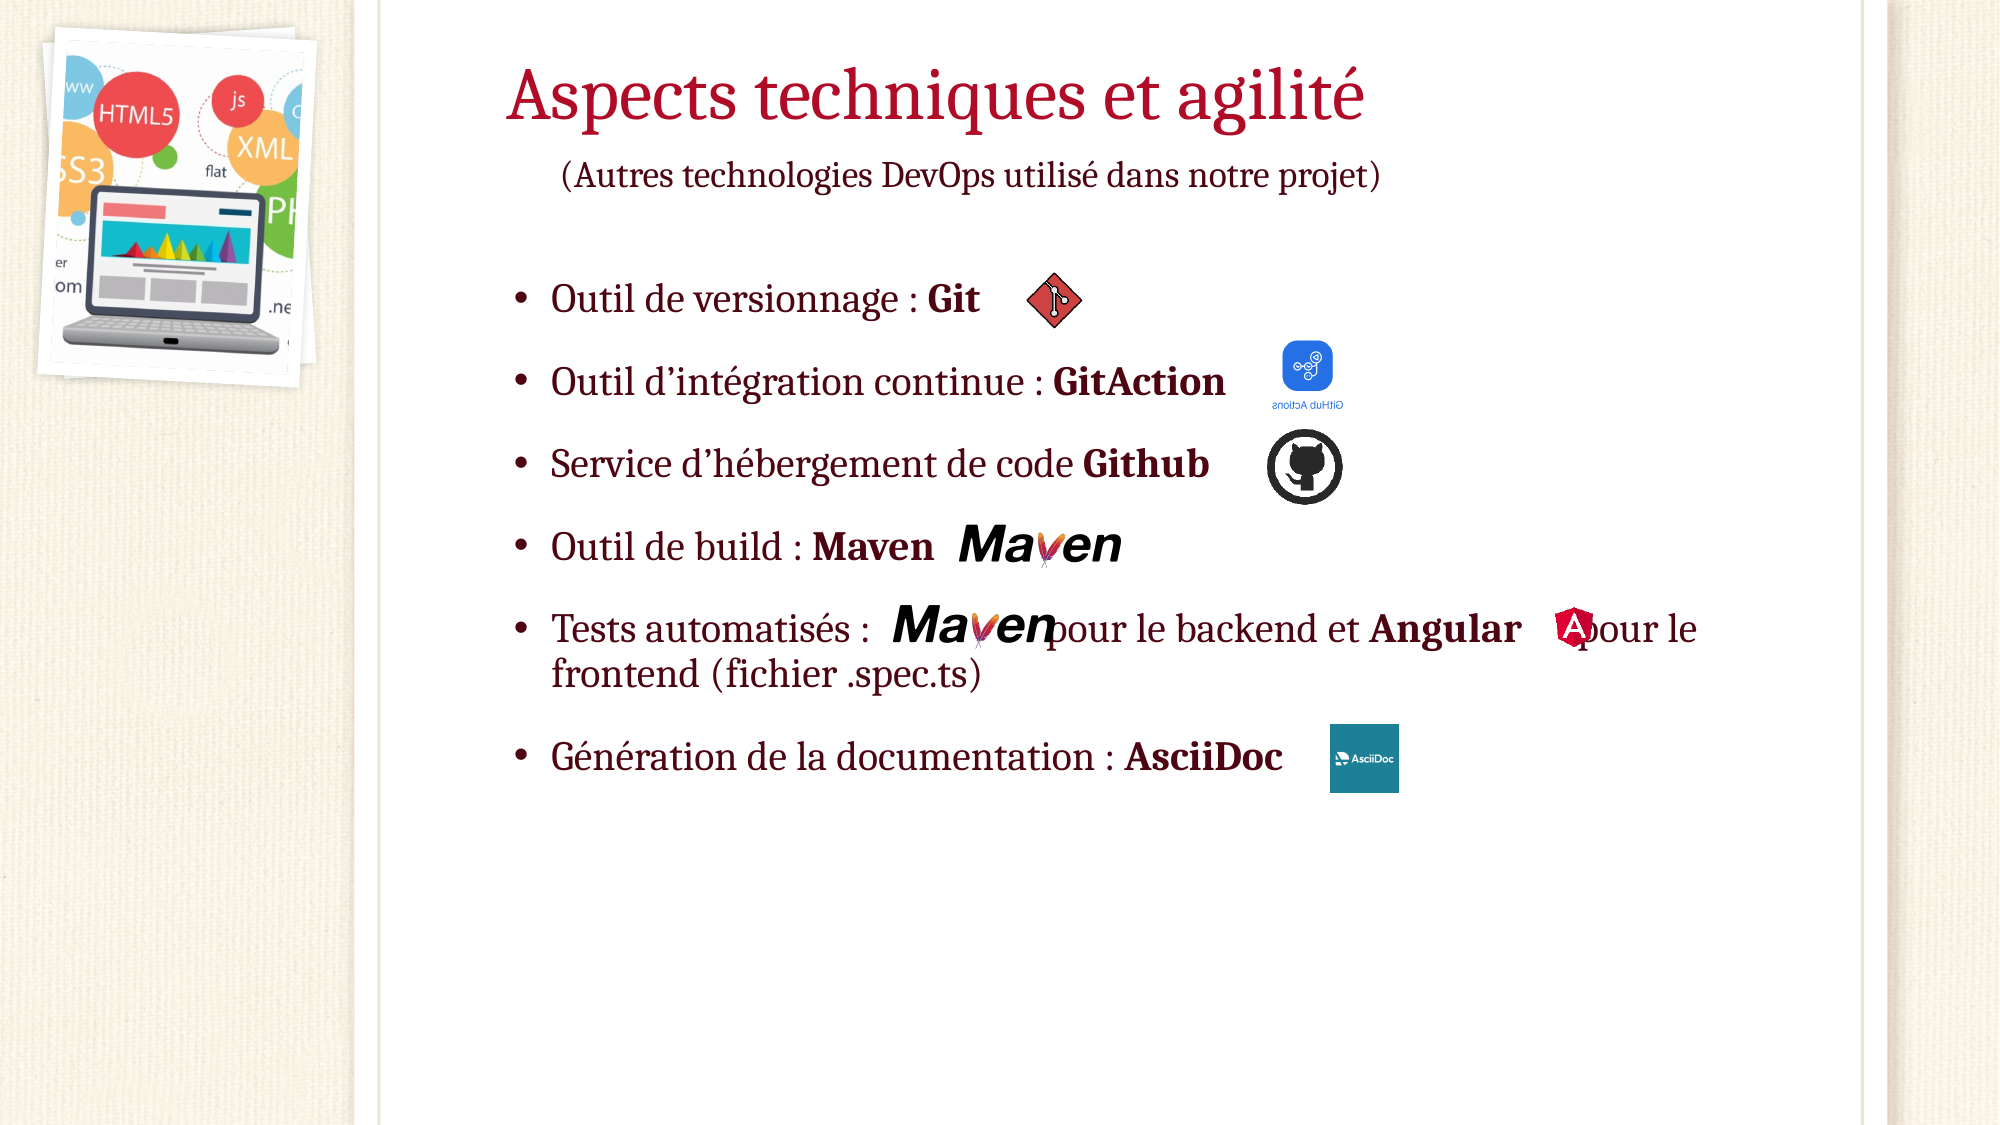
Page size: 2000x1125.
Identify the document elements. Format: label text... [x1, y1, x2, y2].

picture [1271, 339, 1344, 410]
picture [0, 0, 354, 1125]
picture [1023, 269, 1085, 331]
picture [893, 466, 1121, 708]
list Outil de versionnage : Git Outil d’intégration continue : GitAction Service d’hébergement de code Github Outil de build : Maven Tests automatisés : pour le backend et Angular pour le frontend (fichier .spec.ts) Génération de la documentation : AsciiDoc [491, 269, 1750, 1013]
picture [1330, 724, 1399, 794]
title Aspects techniques et agilité [491, 40, 1750, 143]
picture [1888, 0, 2000, 1125]
text_box (Autres technologies DevOps utilisé dans notre projet) [544, 143, 1455, 203]
picture [1555, 607, 1593, 647]
picture [1265, 427, 1344, 506]
